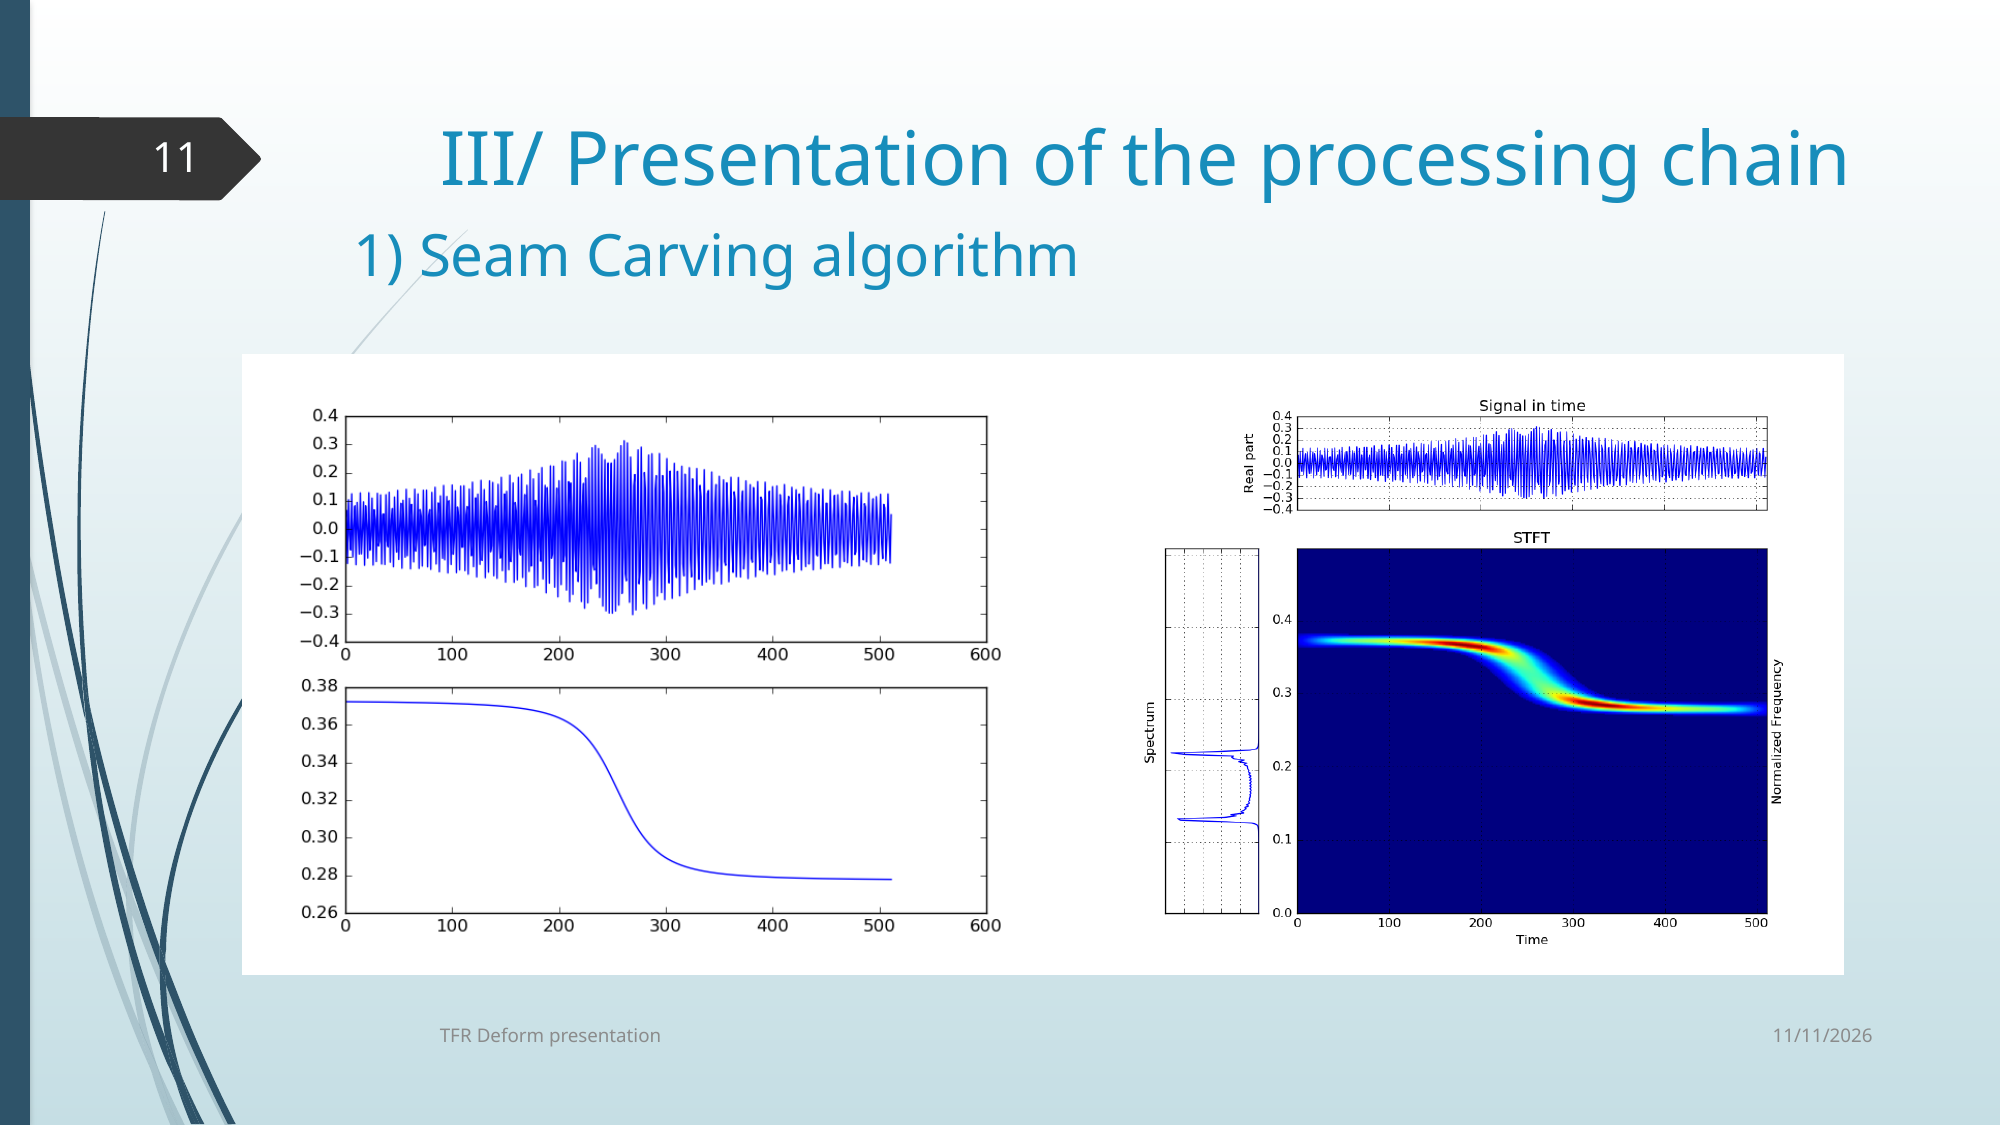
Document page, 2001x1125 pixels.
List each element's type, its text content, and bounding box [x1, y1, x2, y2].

footer TFR Deform presentation [424, 1006, 1675, 1067]
text_box 1) Seam Carving algorithm [338, 210, 1800, 324]
picture [1068, 354, 1844, 975]
slide_number 11 [87, 129, 216, 190]
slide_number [1699, 1005, 1888, 1067]
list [242, 354, 1068, 975]
title III/ Presentation of the processing chain [425, 102, 1888, 313]
